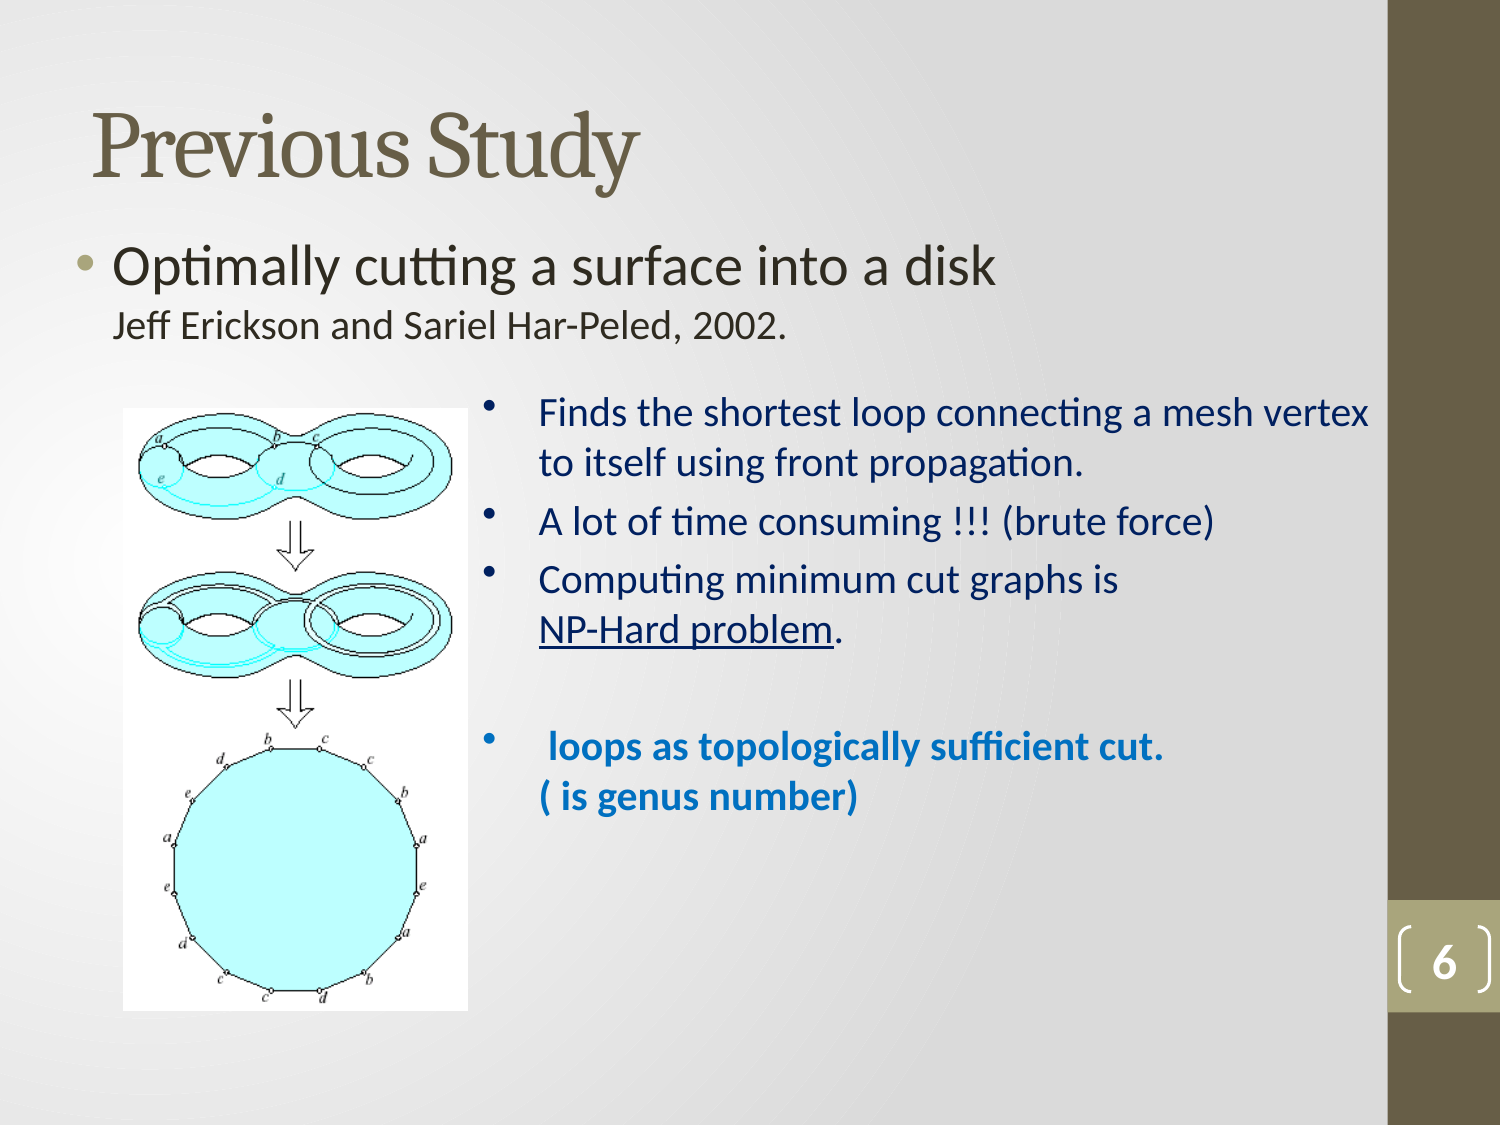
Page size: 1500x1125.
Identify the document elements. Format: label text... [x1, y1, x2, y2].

title Previous Study [75, 45, 1325, 220]
picture [123, 408, 468, 1011]
slide_number 6 [1397, 925, 1492, 994]
list Optimally cutting a surface into a disk Jeff Erickson and Sariel Har-Peled, 2002. [41, 220, 1459, 374]
